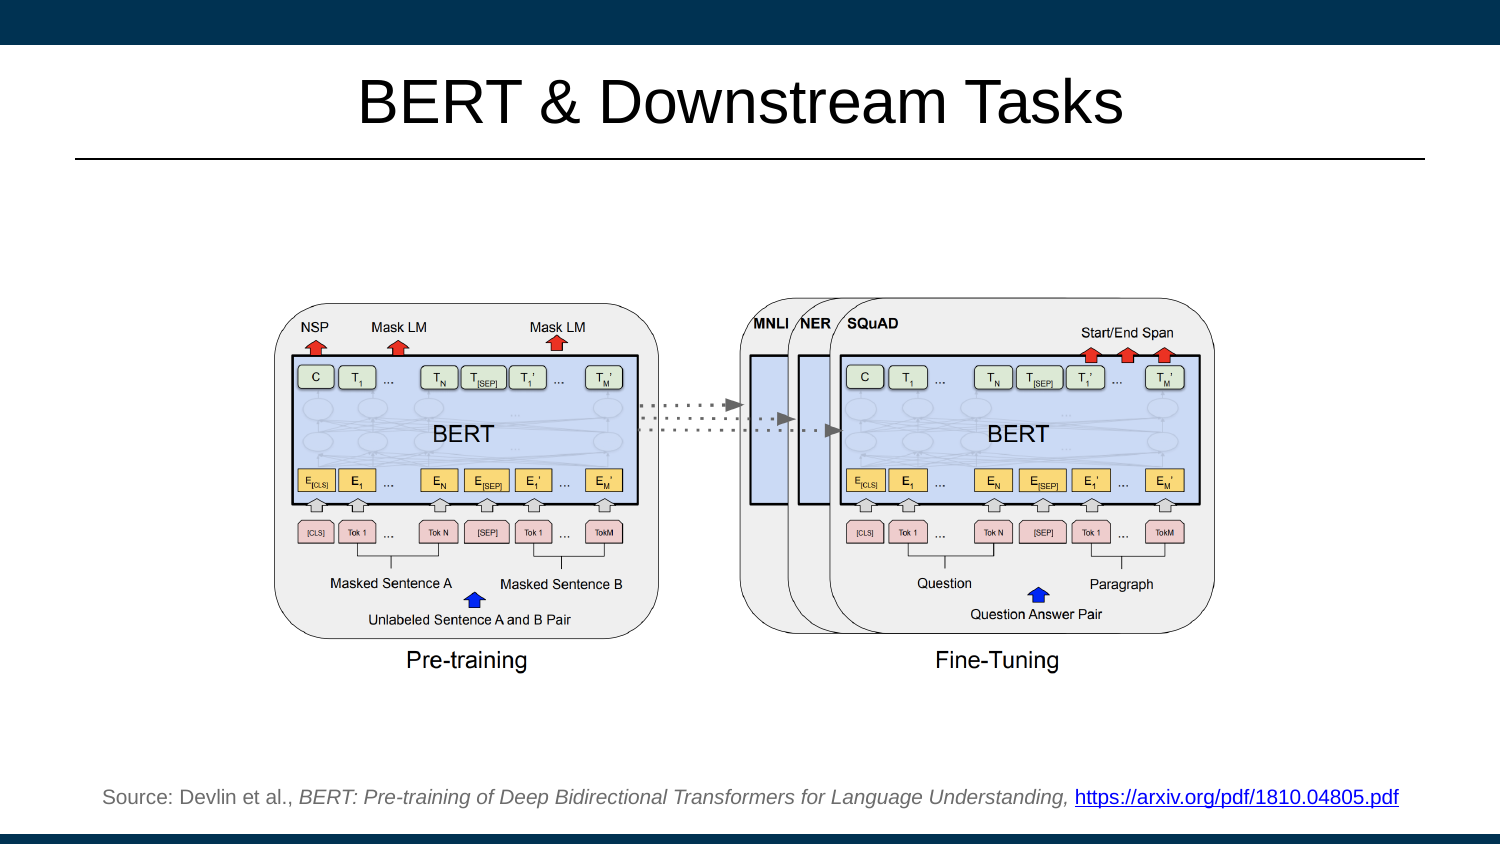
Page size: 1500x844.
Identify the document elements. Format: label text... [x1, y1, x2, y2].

picture [261, 287, 1224, 683]
text_box Source: Devlin et al., BERT: Pre-training of Deep Bidirectional Transformers for Language Understanding, https://arxiv.org/pdf/1810.04805.pdf [5, 771, 1496, 817]
title BERT & Downstream Tasks [75, 28, 1425, 169]
